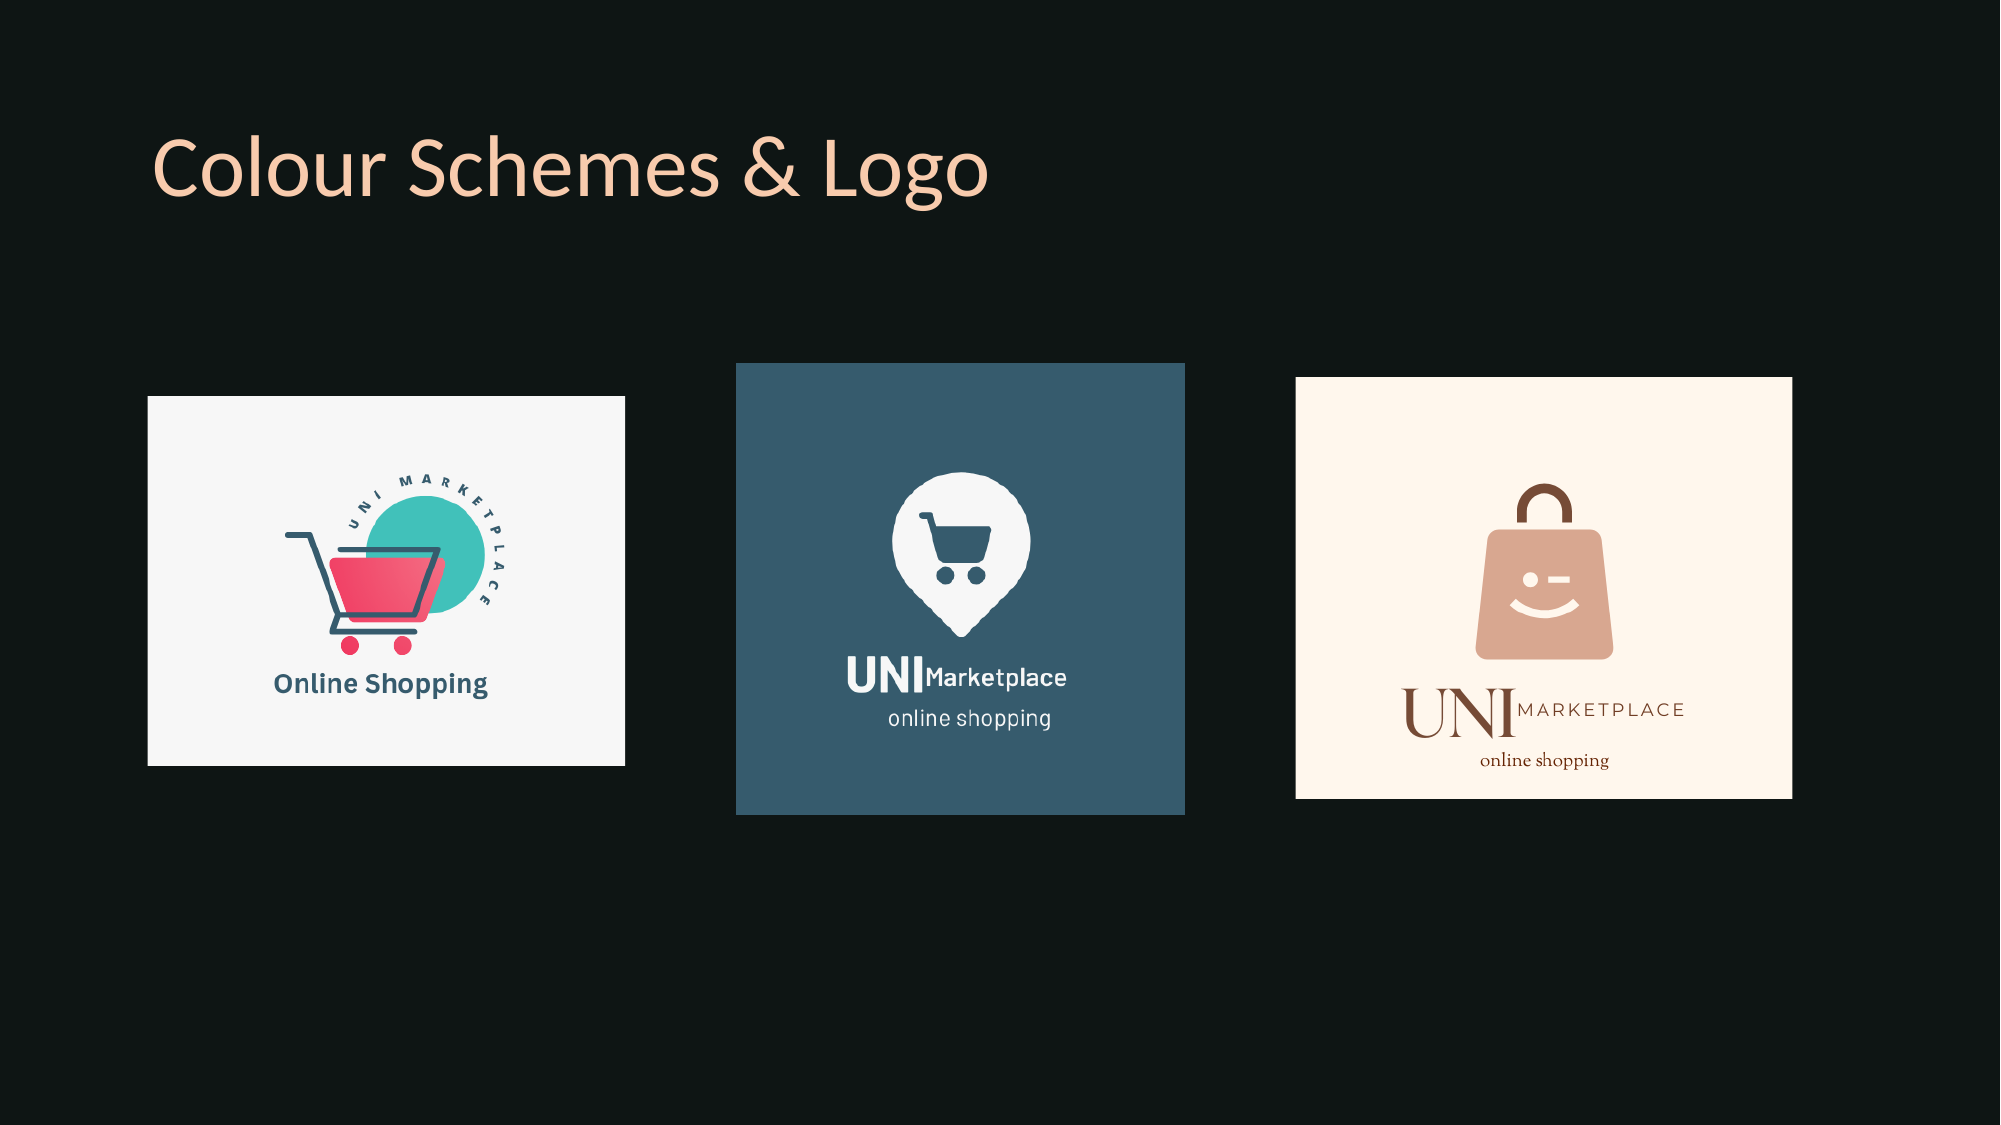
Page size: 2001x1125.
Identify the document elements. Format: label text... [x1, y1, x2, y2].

picture [147, 396, 626, 766]
picture [735, 363, 1185, 815]
picture [1295, 377, 1793, 799]
title Colour Schemes & Logo [137, 59, 1863, 278]
